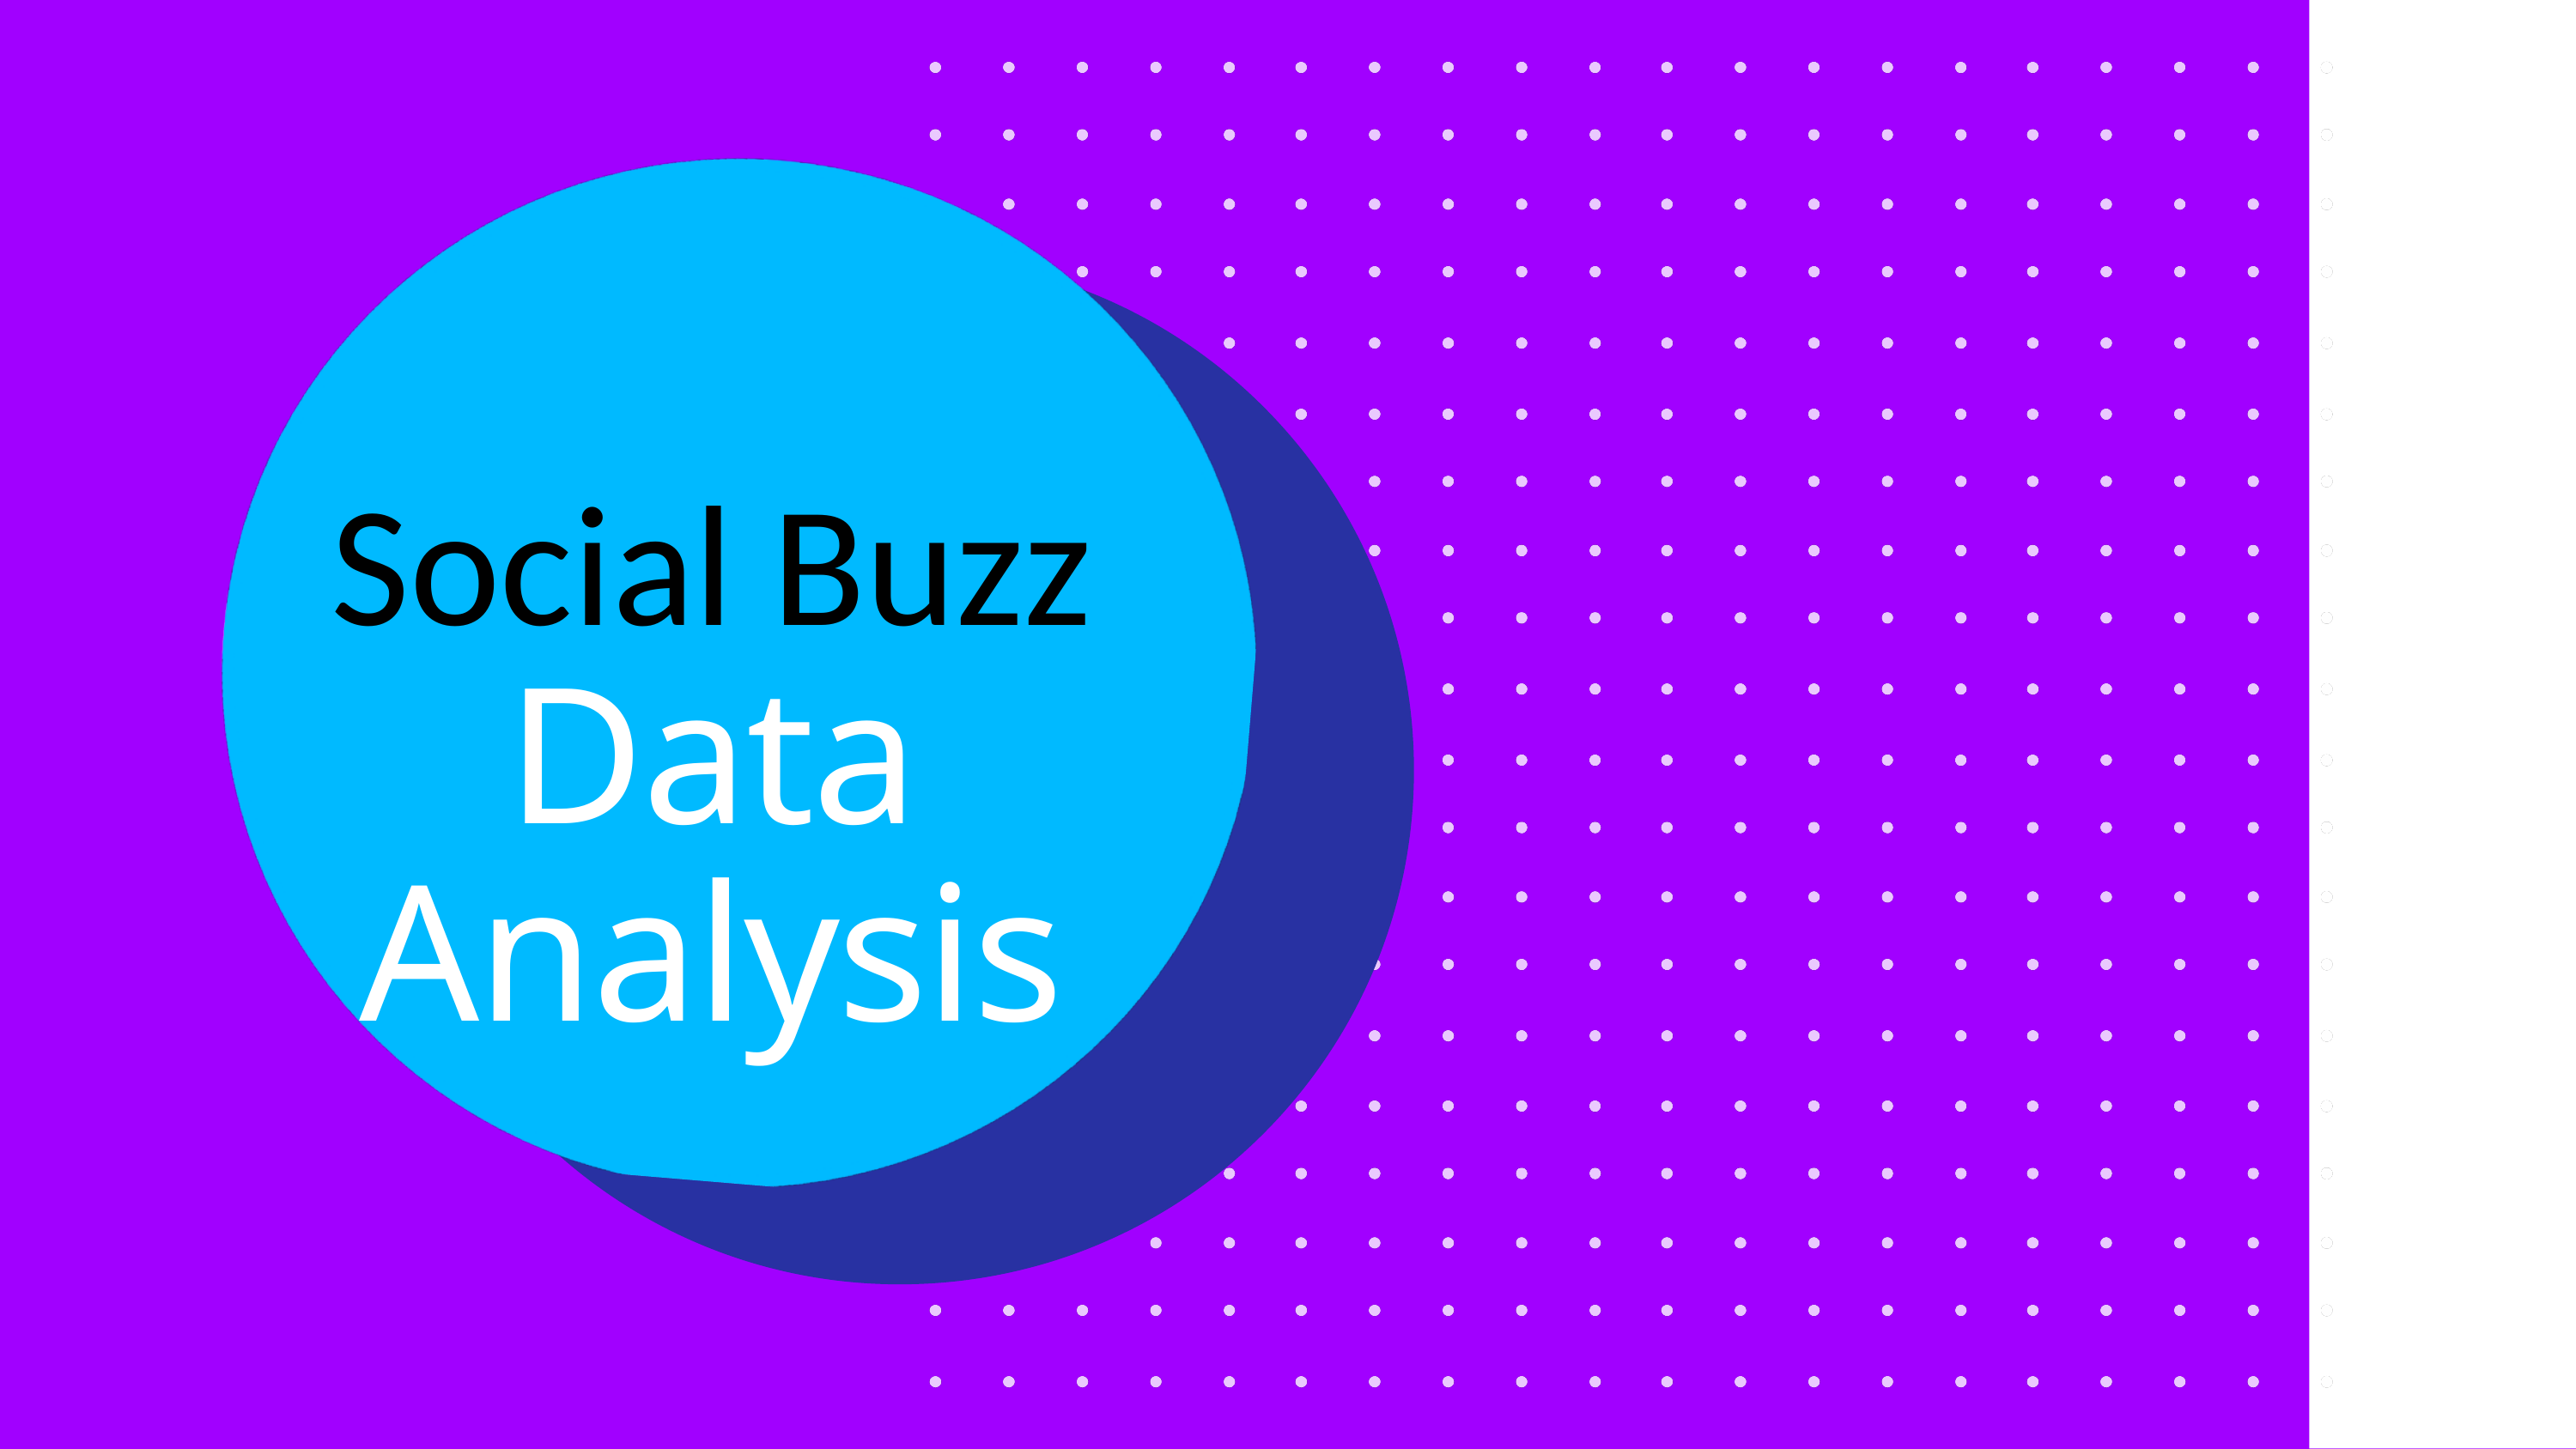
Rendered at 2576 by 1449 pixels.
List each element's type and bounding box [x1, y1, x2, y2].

text_box [921, 57, 2337, 1392]
text_box [180, 112, 1414, 1285]
text_box [2309, 0, 2576, 1449]
